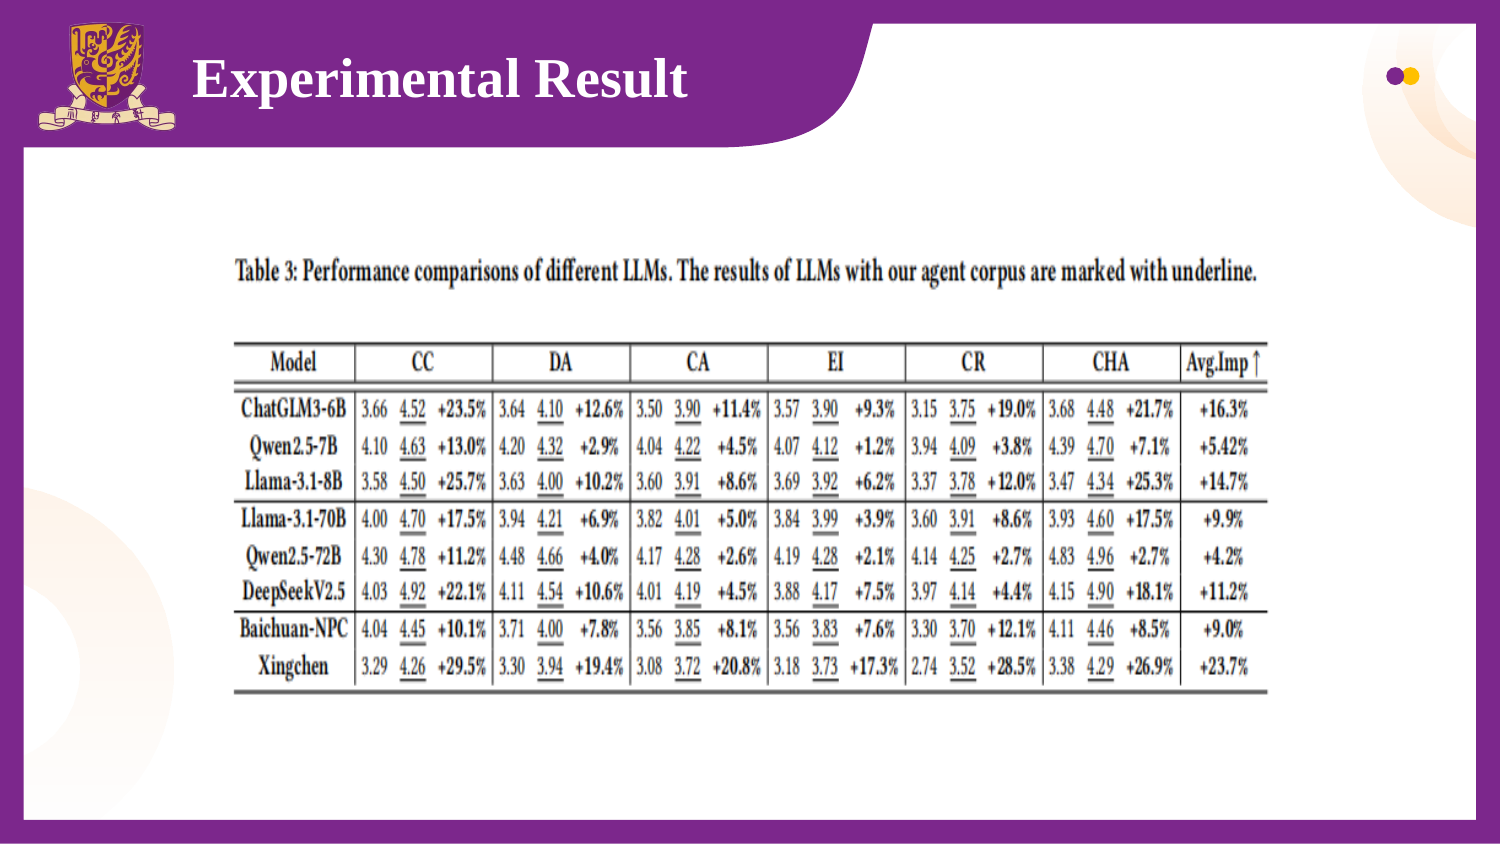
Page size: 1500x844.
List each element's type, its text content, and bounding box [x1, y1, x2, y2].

picture [0, 0, 215, 200]
picture [207, 235, 1293, 708]
text_box Experimental Result [215, 40, 815, 109]
